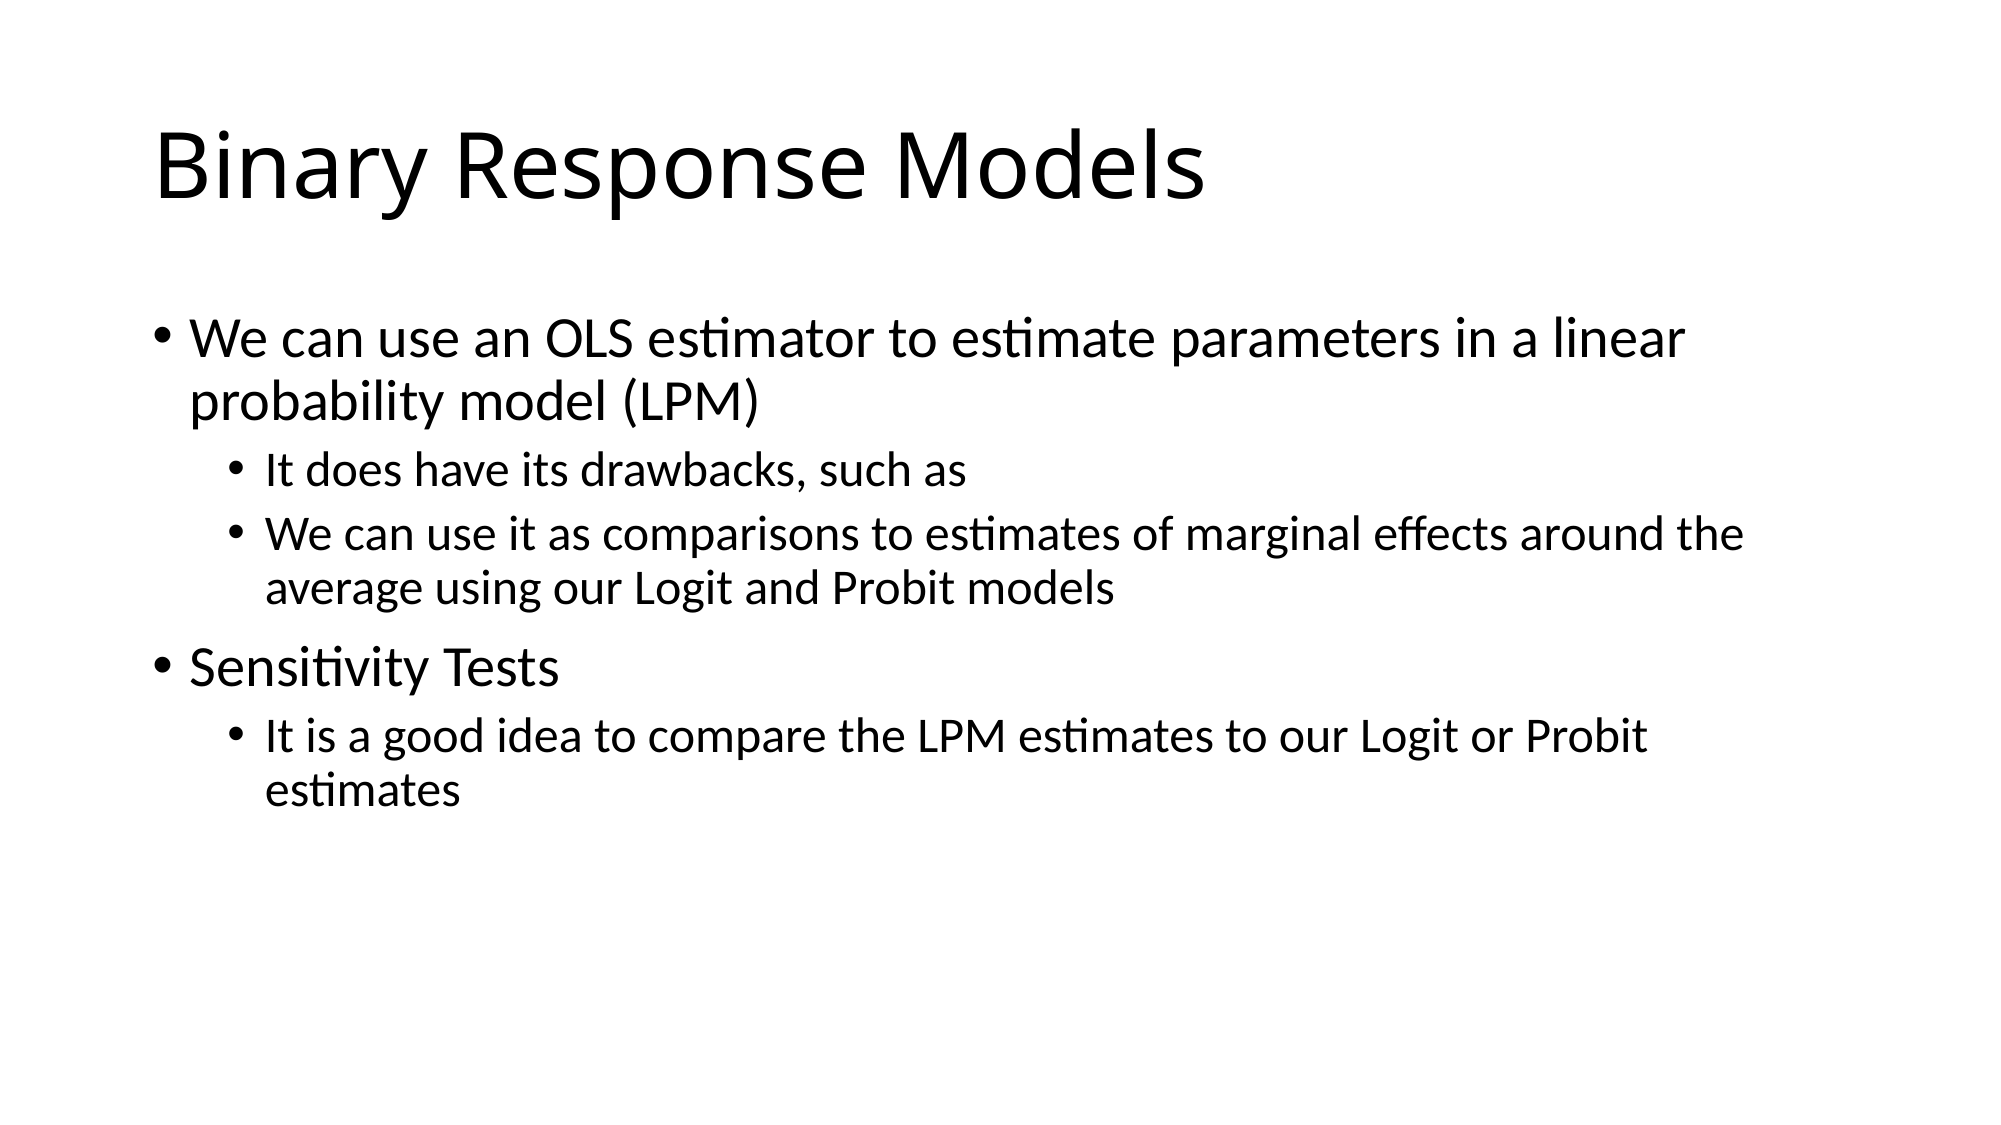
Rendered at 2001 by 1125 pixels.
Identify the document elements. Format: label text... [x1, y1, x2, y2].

title Binary Response Models [137, 59, 1863, 278]
